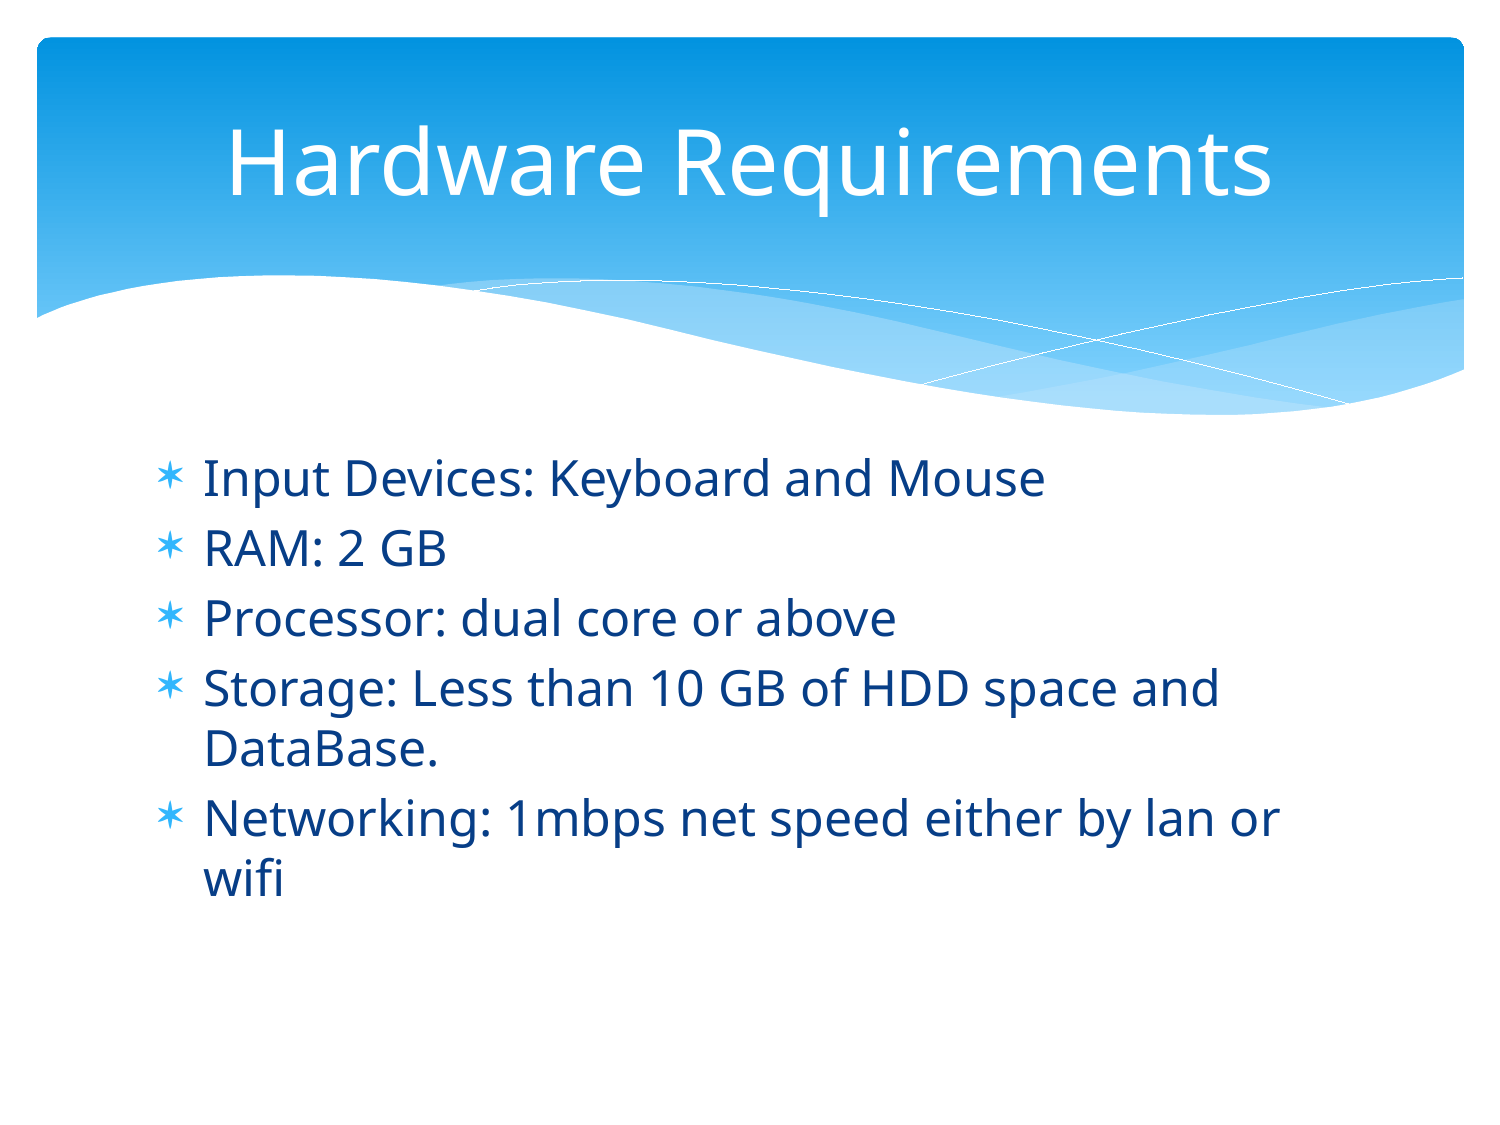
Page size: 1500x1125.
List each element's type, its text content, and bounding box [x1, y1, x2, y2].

list Input Devices: Keyboard and Mouse RAM: 2 GB Processor: dual core or above Storage: Less than 10 GB of HDD space and DataBase. Networking: 1mbps net speed either by lan or wifi [143, 438, 1359, 1005]
title Hardware Requirements [75, 55, 1425, 261]
